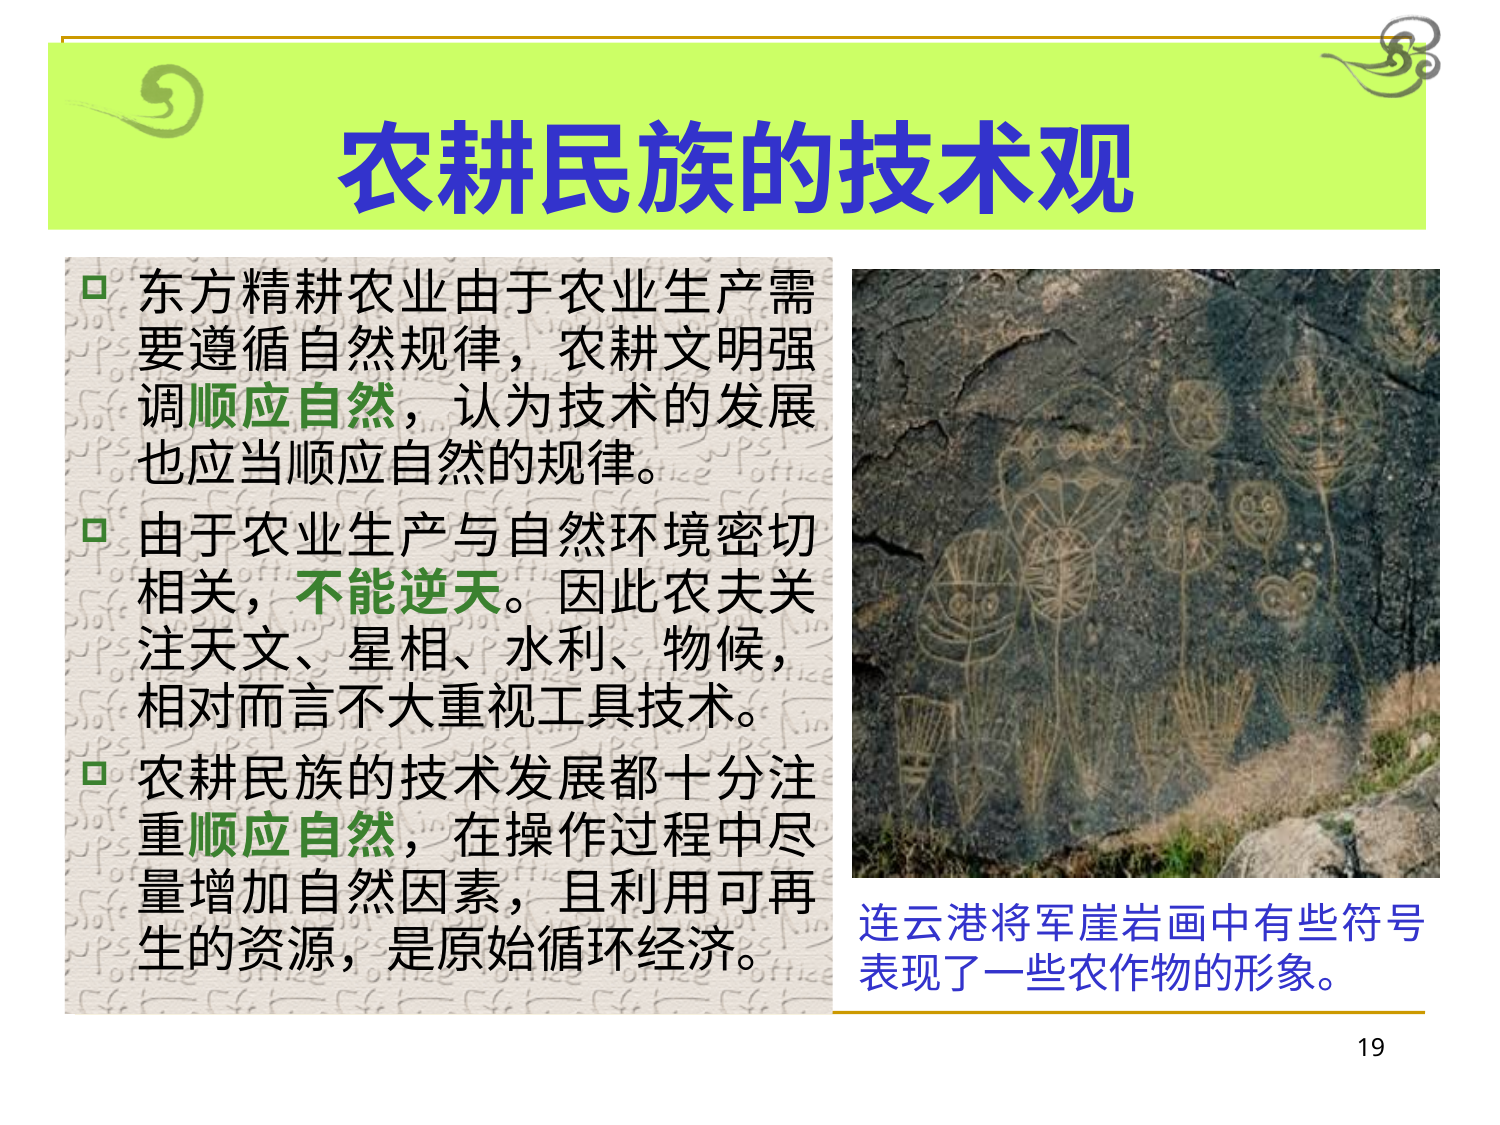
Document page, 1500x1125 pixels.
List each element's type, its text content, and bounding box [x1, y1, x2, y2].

title 农耕民族的技术观 [47, 42, 1427, 230]
text_box 连云港将军崖岩画中有些符号表现了一些农作物的形象。 [843, 889, 1443, 1004]
list 东方精耕农业由于农业生产需要遵循自然规律，农耕文明强调顺应自然，认为技术的发展也应当顺应自然的规律。 由于农业生产与自然环境密切相关，不能逆天。因此农夫关注天文、星相、水利、物候，相对而言不大重视工具技术。 农耕民族的技术发展都十分注重顺应自然，在操作过程中尽量增加自然因素，且利用可再生的资源，是原始循环经济。 [64, 257, 834, 1014]
picture [852, 269, 1440, 878]
picture [1304, 0, 1458, 130]
picture [64, 42, 241, 161]
text_box [1074, 1024, 1400, 1103]
